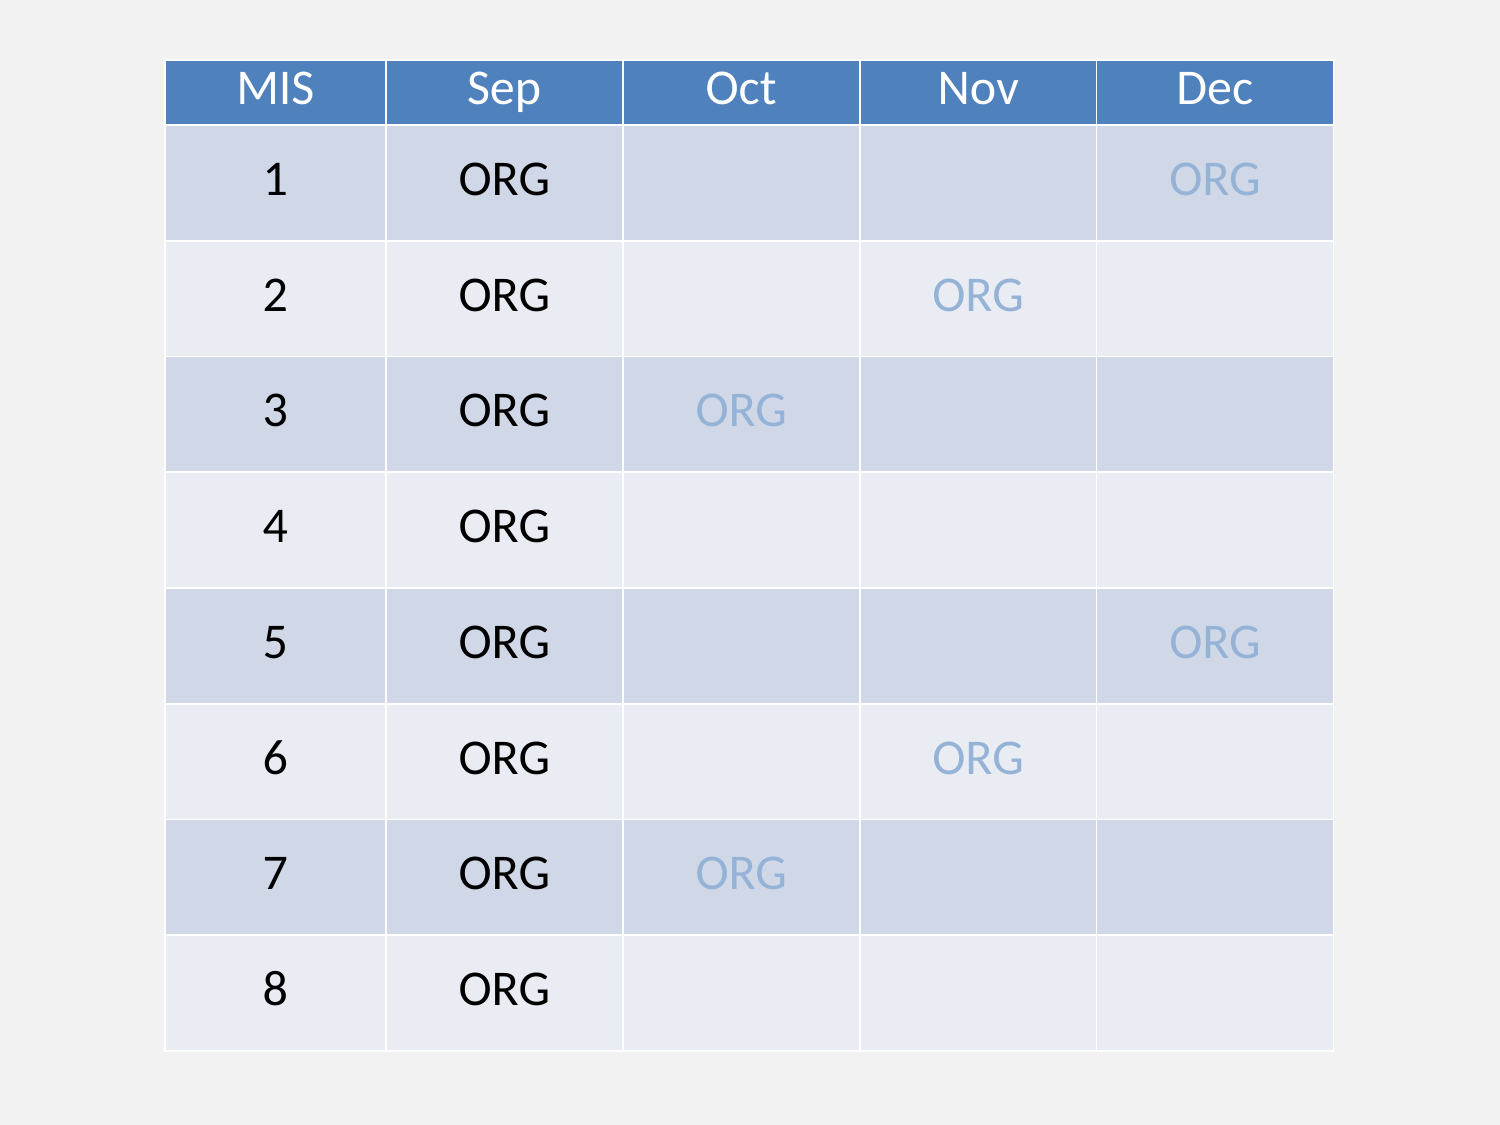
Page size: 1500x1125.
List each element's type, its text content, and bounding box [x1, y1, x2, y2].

table_cell ORG [387, 242, 622, 356]
table_cell 7 [166, 820, 385, 934]
table_cell [624, 936, 859, 1050]
table_cell 3 [166, 357, 385, 471]
table_cell ORG [387, 936, 622, 1050]
table_header Sep [387, 61, 622, 124]
table_cell ORG [1097, 589, 1333, 703]
table_cell [861, 589, 1096, 703]
table_cell [861, 357, 1096, 471]
table_cell [624, 705, 859, 819]
table_cell [624, 589, 859, 703]
table_cell 8 [166, 936, 385, 1050]
table_cell 6 [166, 705, 385, 819]
table_header Dec [1097, 61, 1333, 124]
table_cell [1097, 820, 1333, 934]
table_cell [861, 820, 1096, 934]
table_cell ORG [387, 473, 622, 587]
table_header Oct [624, 61, 859, 124]
table_cell ORG [387, 820, 622, 934]
table_cell [1097, 357, 1333, 471]
table_cell ORG [624, 357, 859, 471]
table_cell 2 [166, 242, 385, 356]
table_cell 5 [166, 589, 385, 703]
table_cell [861, 936, 1096, 1050]
table_header Nov [861, 61, 1096, 124]
table_cell ORG [1097, 126, 1333, 240]
table_cell [861, 473, 1096, 587]
table_cell ORG [387, 589, 622, 703]
table_cell [1097, 242, 1333, 356]
table_cell [861, 126, 1096, 240]
table_cell [1097, 705, 1333, 819]
table_cell [624, 242, 859, 356]
table_cell [624, 126, 859, 240]
table_cell ORG [624, 820, 859, 934]
table_cell 1 [166, 126, 385, 240]
table_cell ORG [387, 357, 622, 471]
table_cell [1097, 473, 1333, 587]
table_cell [1097, 936, 1333, 1050]
table_cell 4 [166, 473, 385, 587]
table_header MIS [166, 61, 385, 124]
table_cell [624, 473, 859, 587]
table_cell ORG [387, 705, 622, 819]
table_cell ORG [861, 242, 1096, 356]
table_cell ORG [861, 705, 1096, 819]
table_cell ORG [387, 126, 622, 240]
